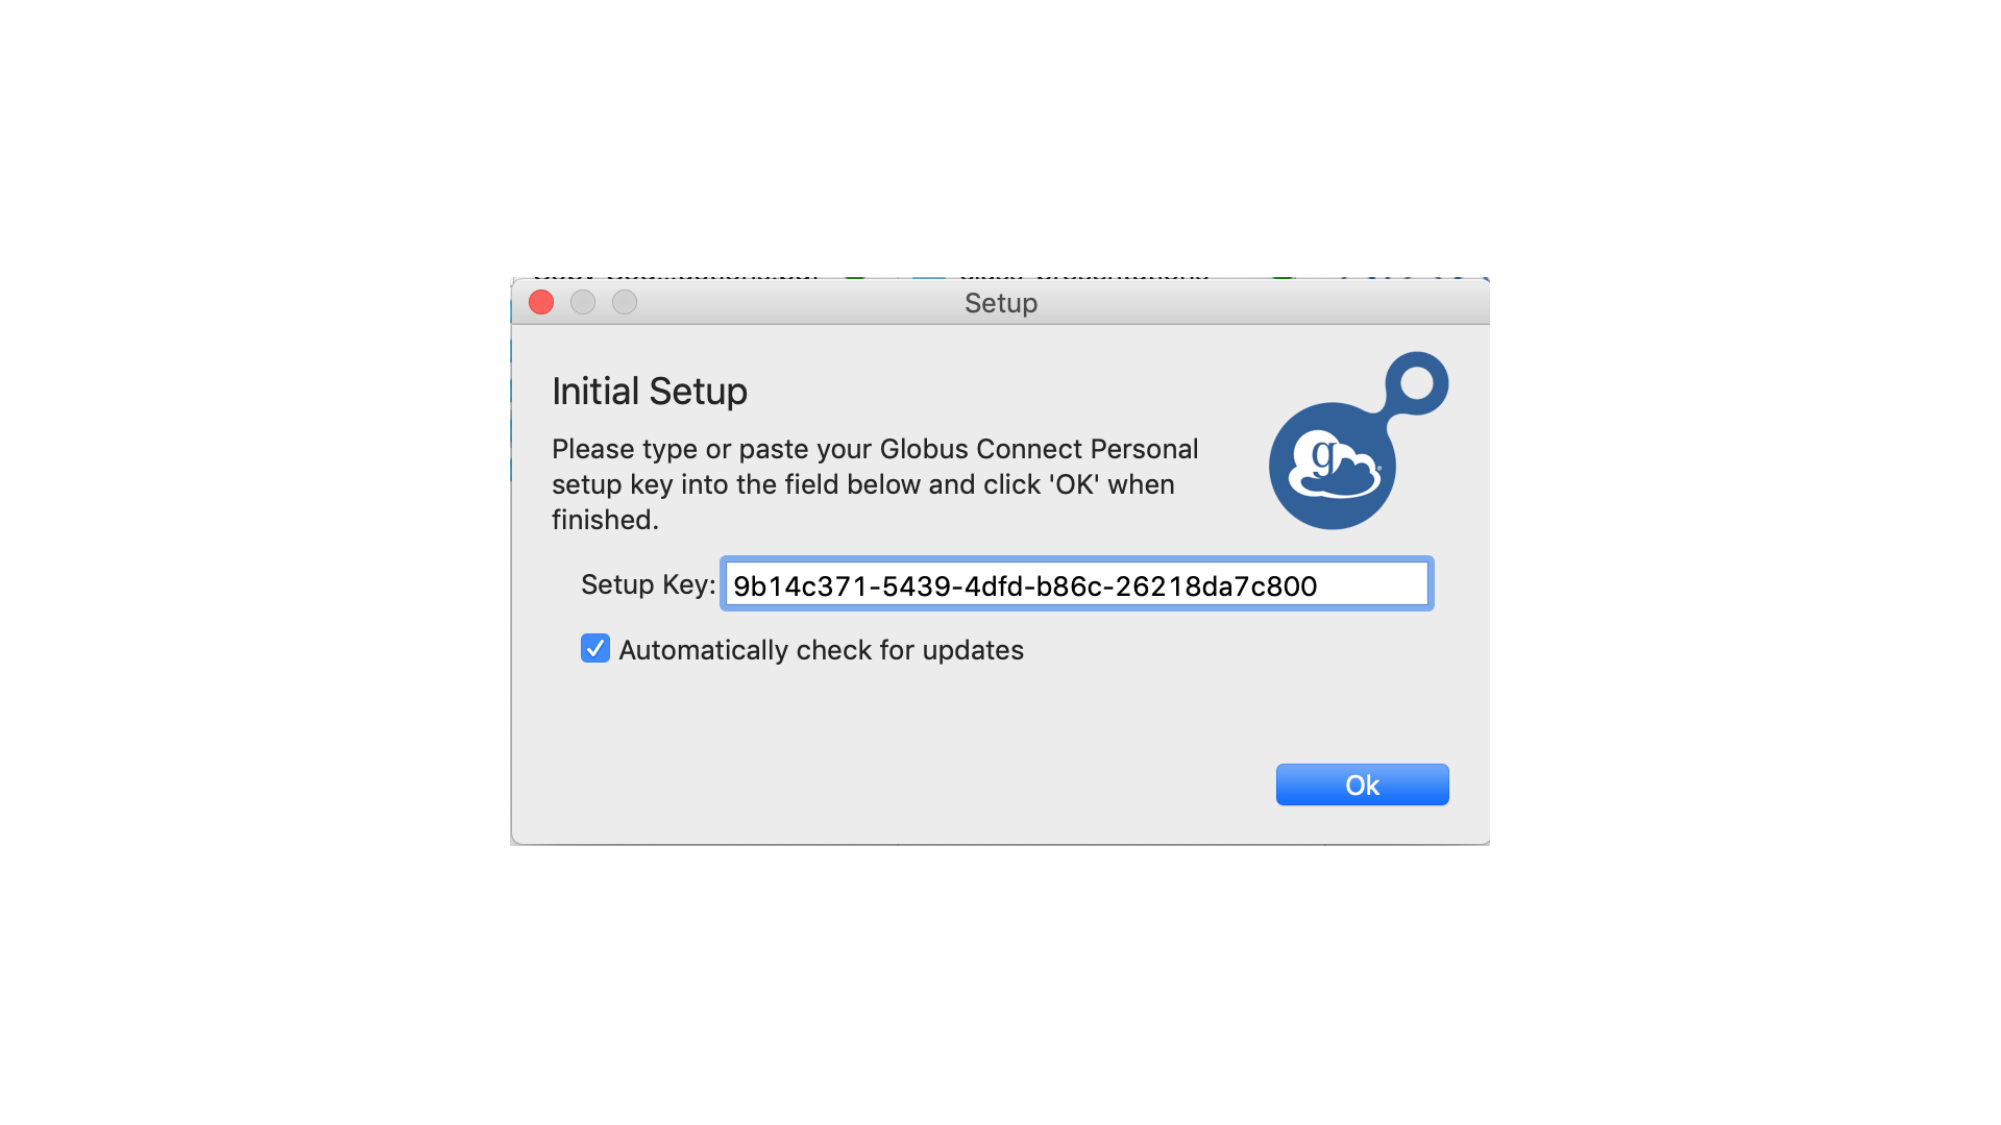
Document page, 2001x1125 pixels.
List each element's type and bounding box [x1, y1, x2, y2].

picture [510, 277, 1490, 846]
